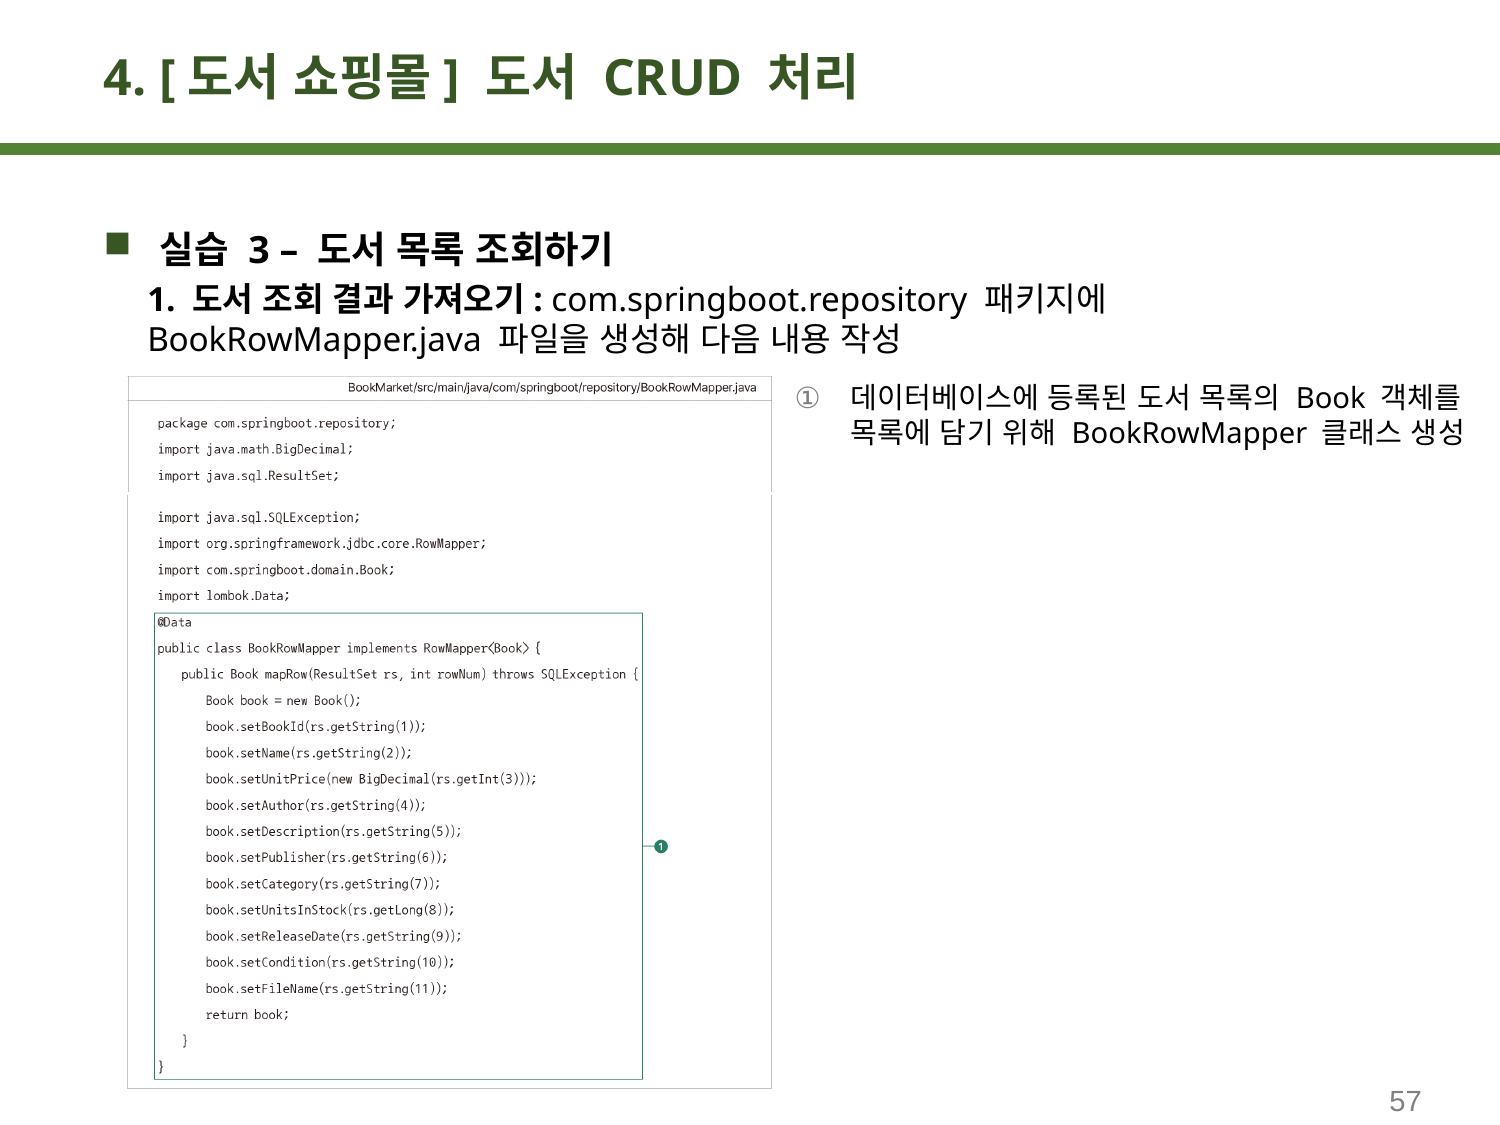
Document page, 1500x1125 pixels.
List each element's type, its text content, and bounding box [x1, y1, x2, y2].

title 4. [도서 쇼핑몰] 도서 CRUD 처리 [88, 30, 1447, 121]
text_box 데이터베이스에 등록된 도서 목록의 Book 객체를 목록에 담기 위해 BookRowMapper 클래스 생성 [774, 372, 1486, 907]
list 실습 3 – 도서 목록 조회하기 1. 도서 조회 결과 가져오기: com.springboot.repository 패키지에 BookRowMapper.java 파일을 생성해 다음 내용 작성 [88, 196, 1447, 1083]
picture [124, 372, 774, 1093]
